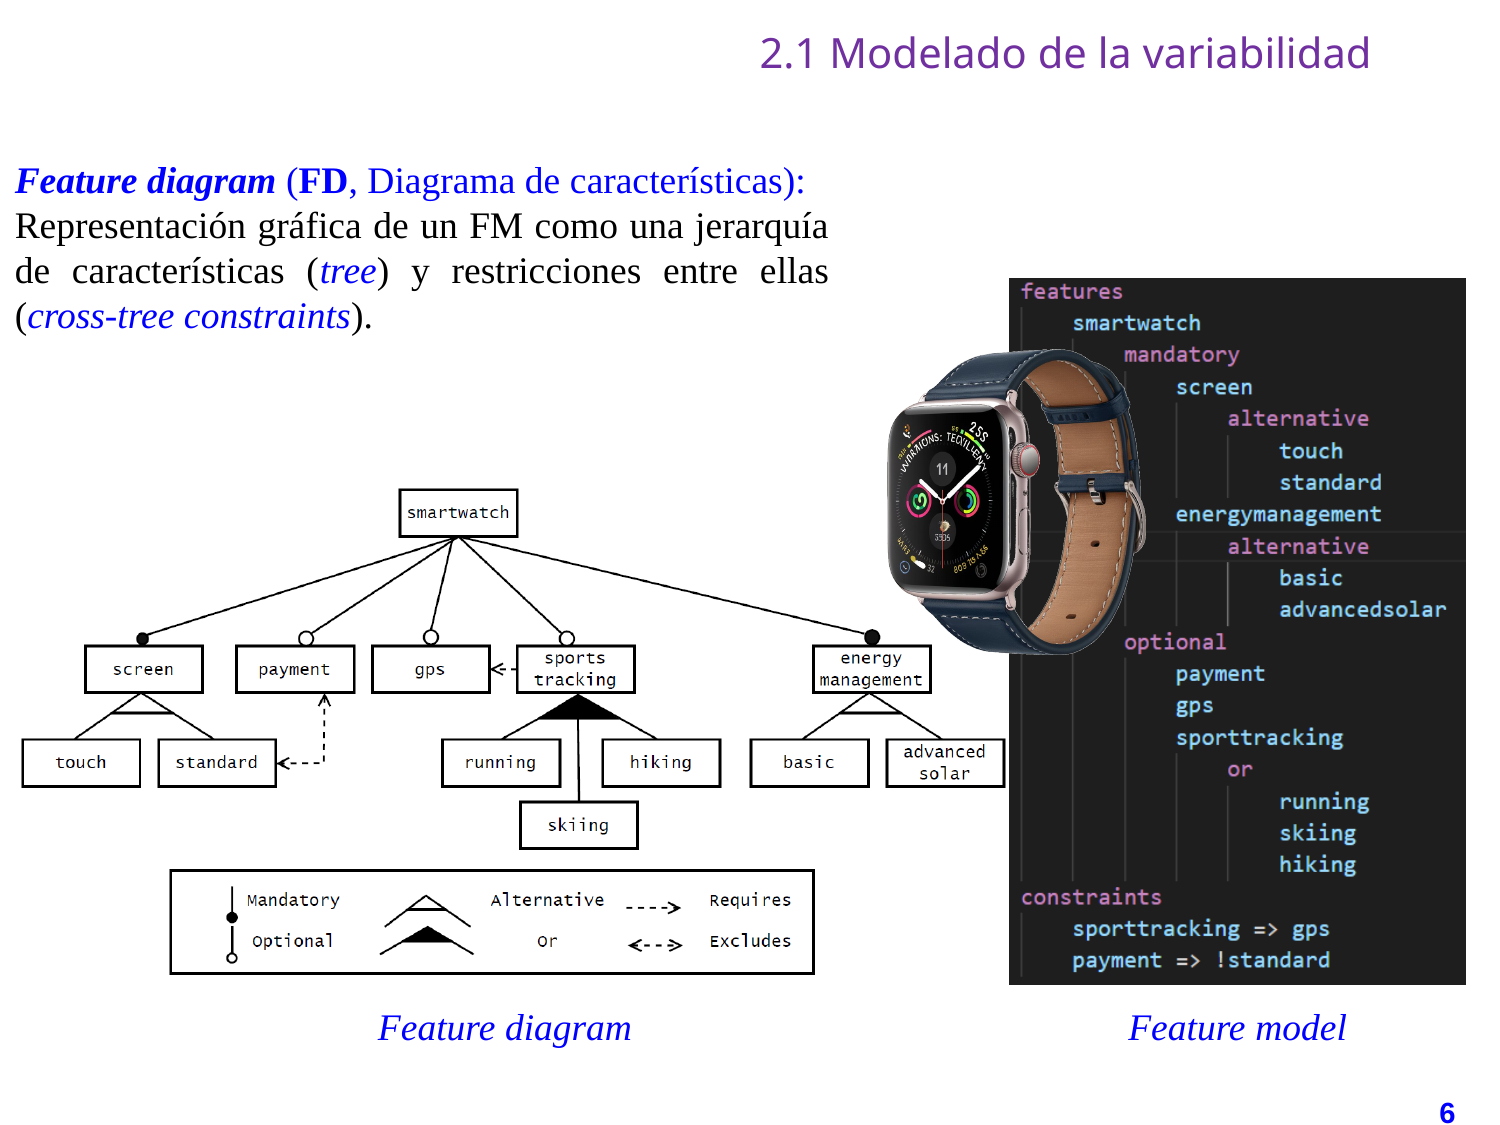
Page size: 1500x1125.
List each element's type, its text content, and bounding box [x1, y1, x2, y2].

picture [0, 278, 1467, 988]
text_box Feature diagram [0, 996, 1010, 1056]
text_box Feature model [1010, 995, 1466, 1056]
text_box Feature diagram (FD, Diagrama de características): Representación gráfica de un FM como una jerarquía de características (tree) y restricciones entre ellas (cross-tree constraints). [0, 148, 845, 344]
title 2.1 Modelado de la variabilidad [631, 19, 1500, 126]
